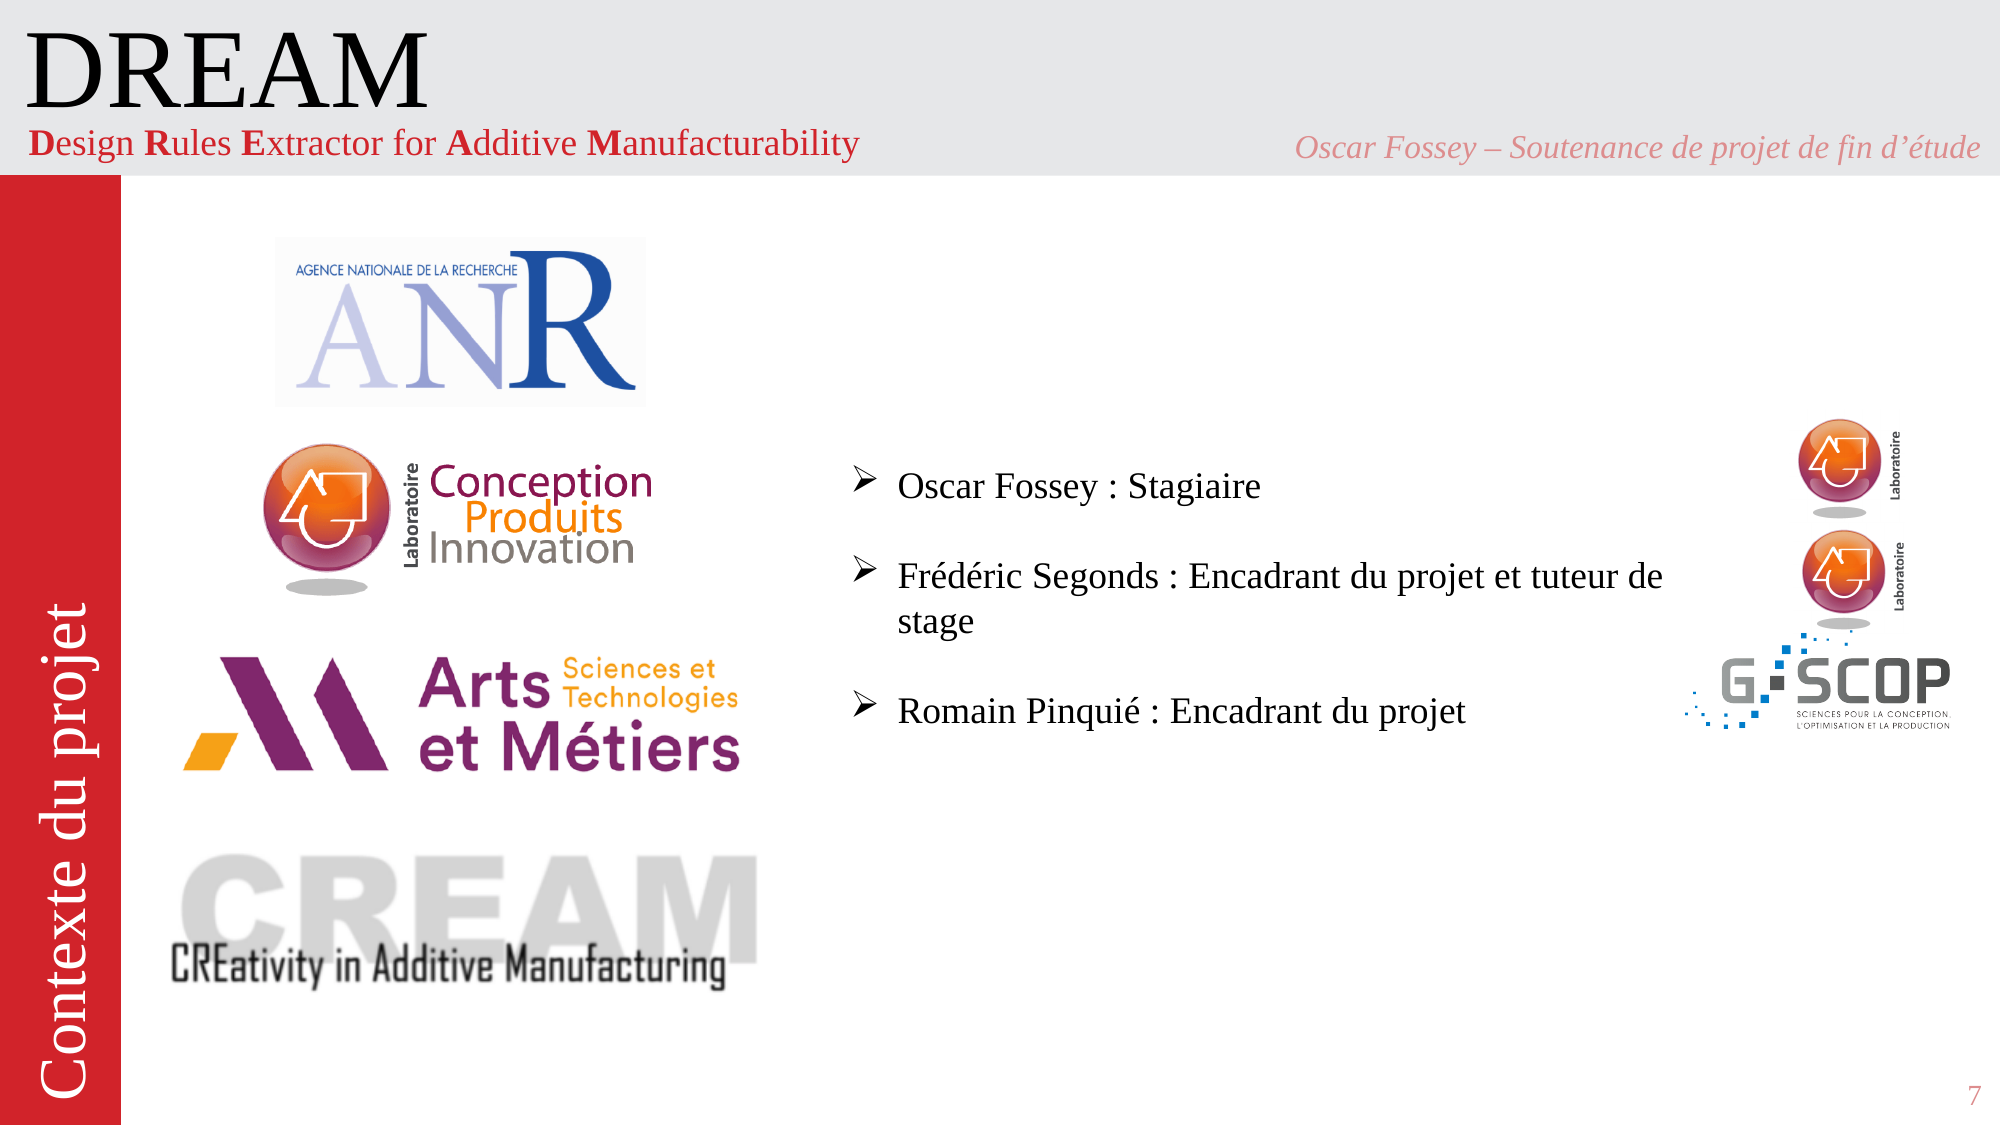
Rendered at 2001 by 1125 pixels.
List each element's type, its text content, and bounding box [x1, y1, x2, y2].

picture [1680, 408, 1955, 736]
footer Oscar Fossey – Soutenance de projet de fin d’étude [1265, 115, 1997, 175]
picture [275, 237, 646, 407]
picture [167, 644, 754, 794]
picture [249, 427, 671, 603]
title Contexte du projet [20, 262, 111, 1116]
slide_number 7 [1877, 1063, 1997, 1124]
picture [151, 841, 770, 1002]
text_box Oscar Fossey : Stagiaire Frédéric Segonds : Encadrant du projet et tuteur de stage Romain Pinquié : Encadrant du projet [835, 453, 1765, 739]
